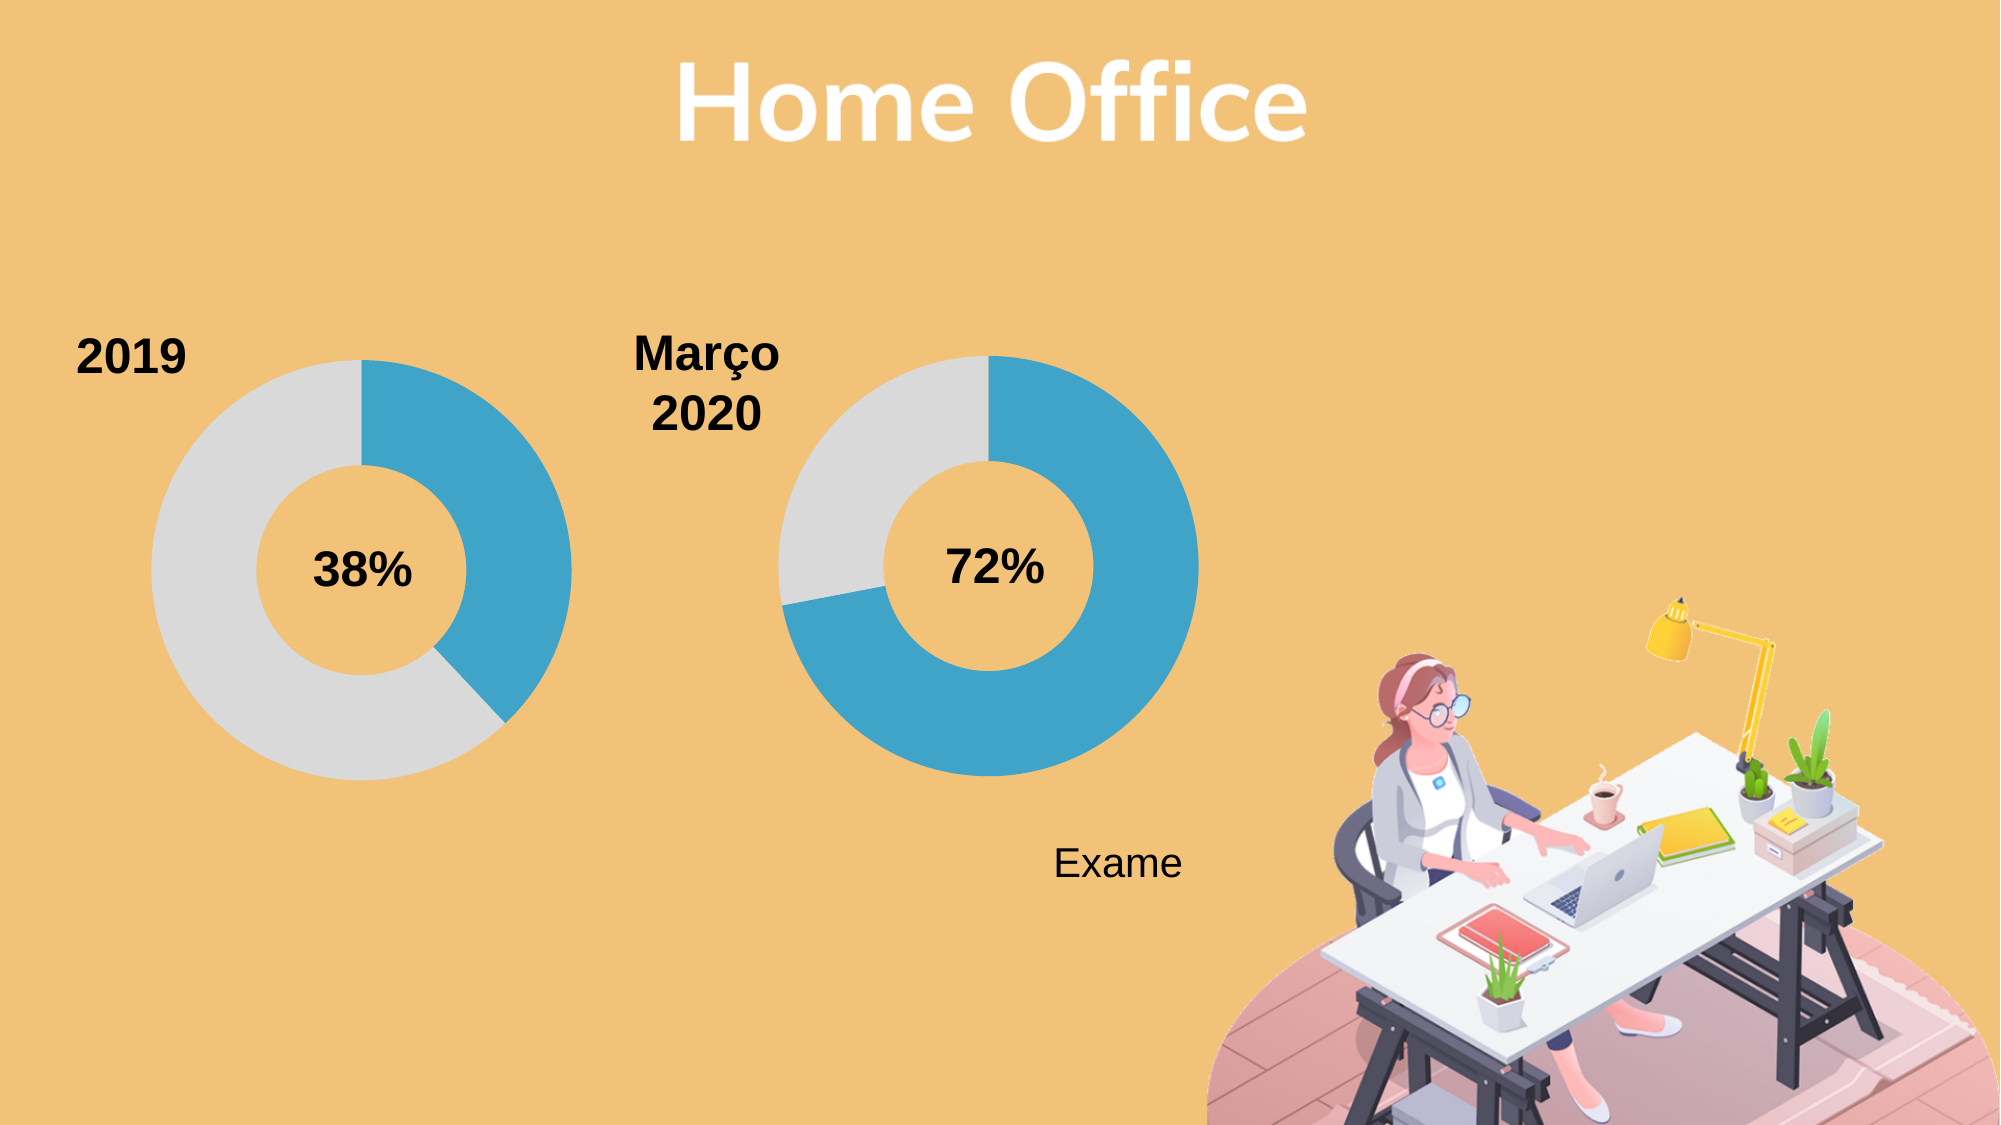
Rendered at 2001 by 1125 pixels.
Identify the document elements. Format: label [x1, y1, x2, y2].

text_box [61, 312, 1209, 894]
picture [0, 0, 2000, 1125]
